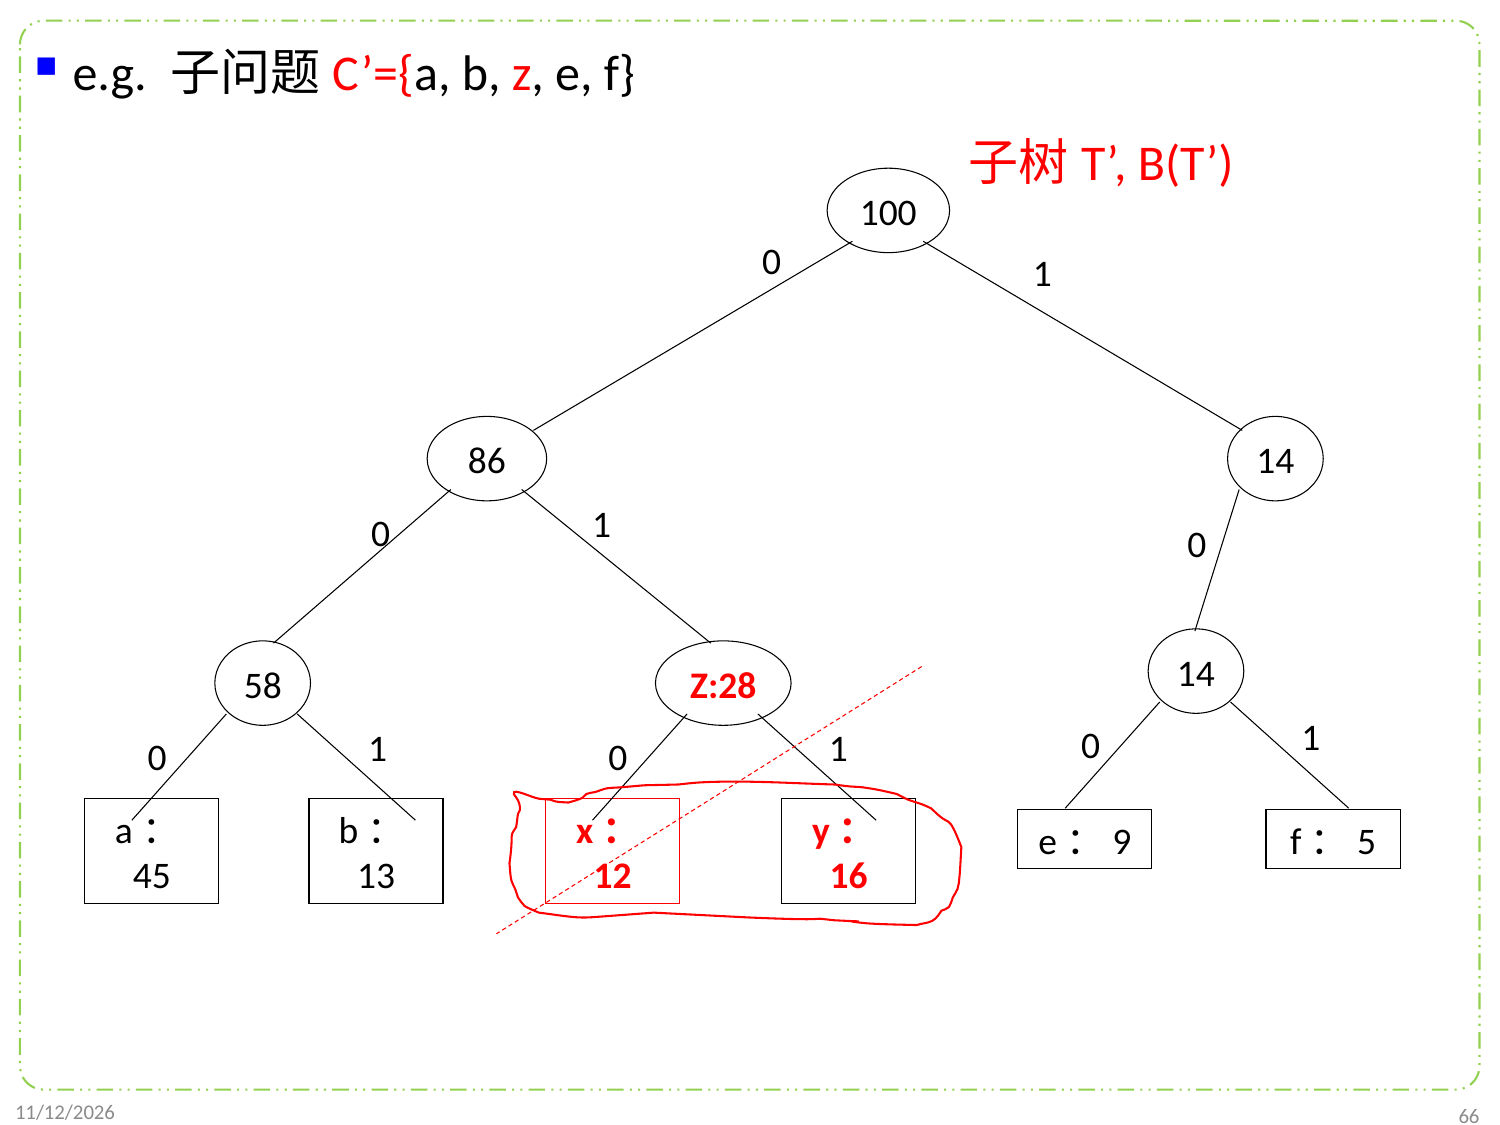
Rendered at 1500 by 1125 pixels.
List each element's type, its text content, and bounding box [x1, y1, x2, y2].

footer [496, 1067, 1003, 1125]
text_box [510, 882, 960, 927]
list e.g. 子问题C’={a, b, z, e, f} [20, 26, 1480, 1090]
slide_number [0, 1089, 338, 1125]
slide_number 66 [1157, 1095, 1495, 1125]
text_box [84, 167, 1401, 882]
text_box 子树T’, B(T’) [954, 123, 1249, 167]
